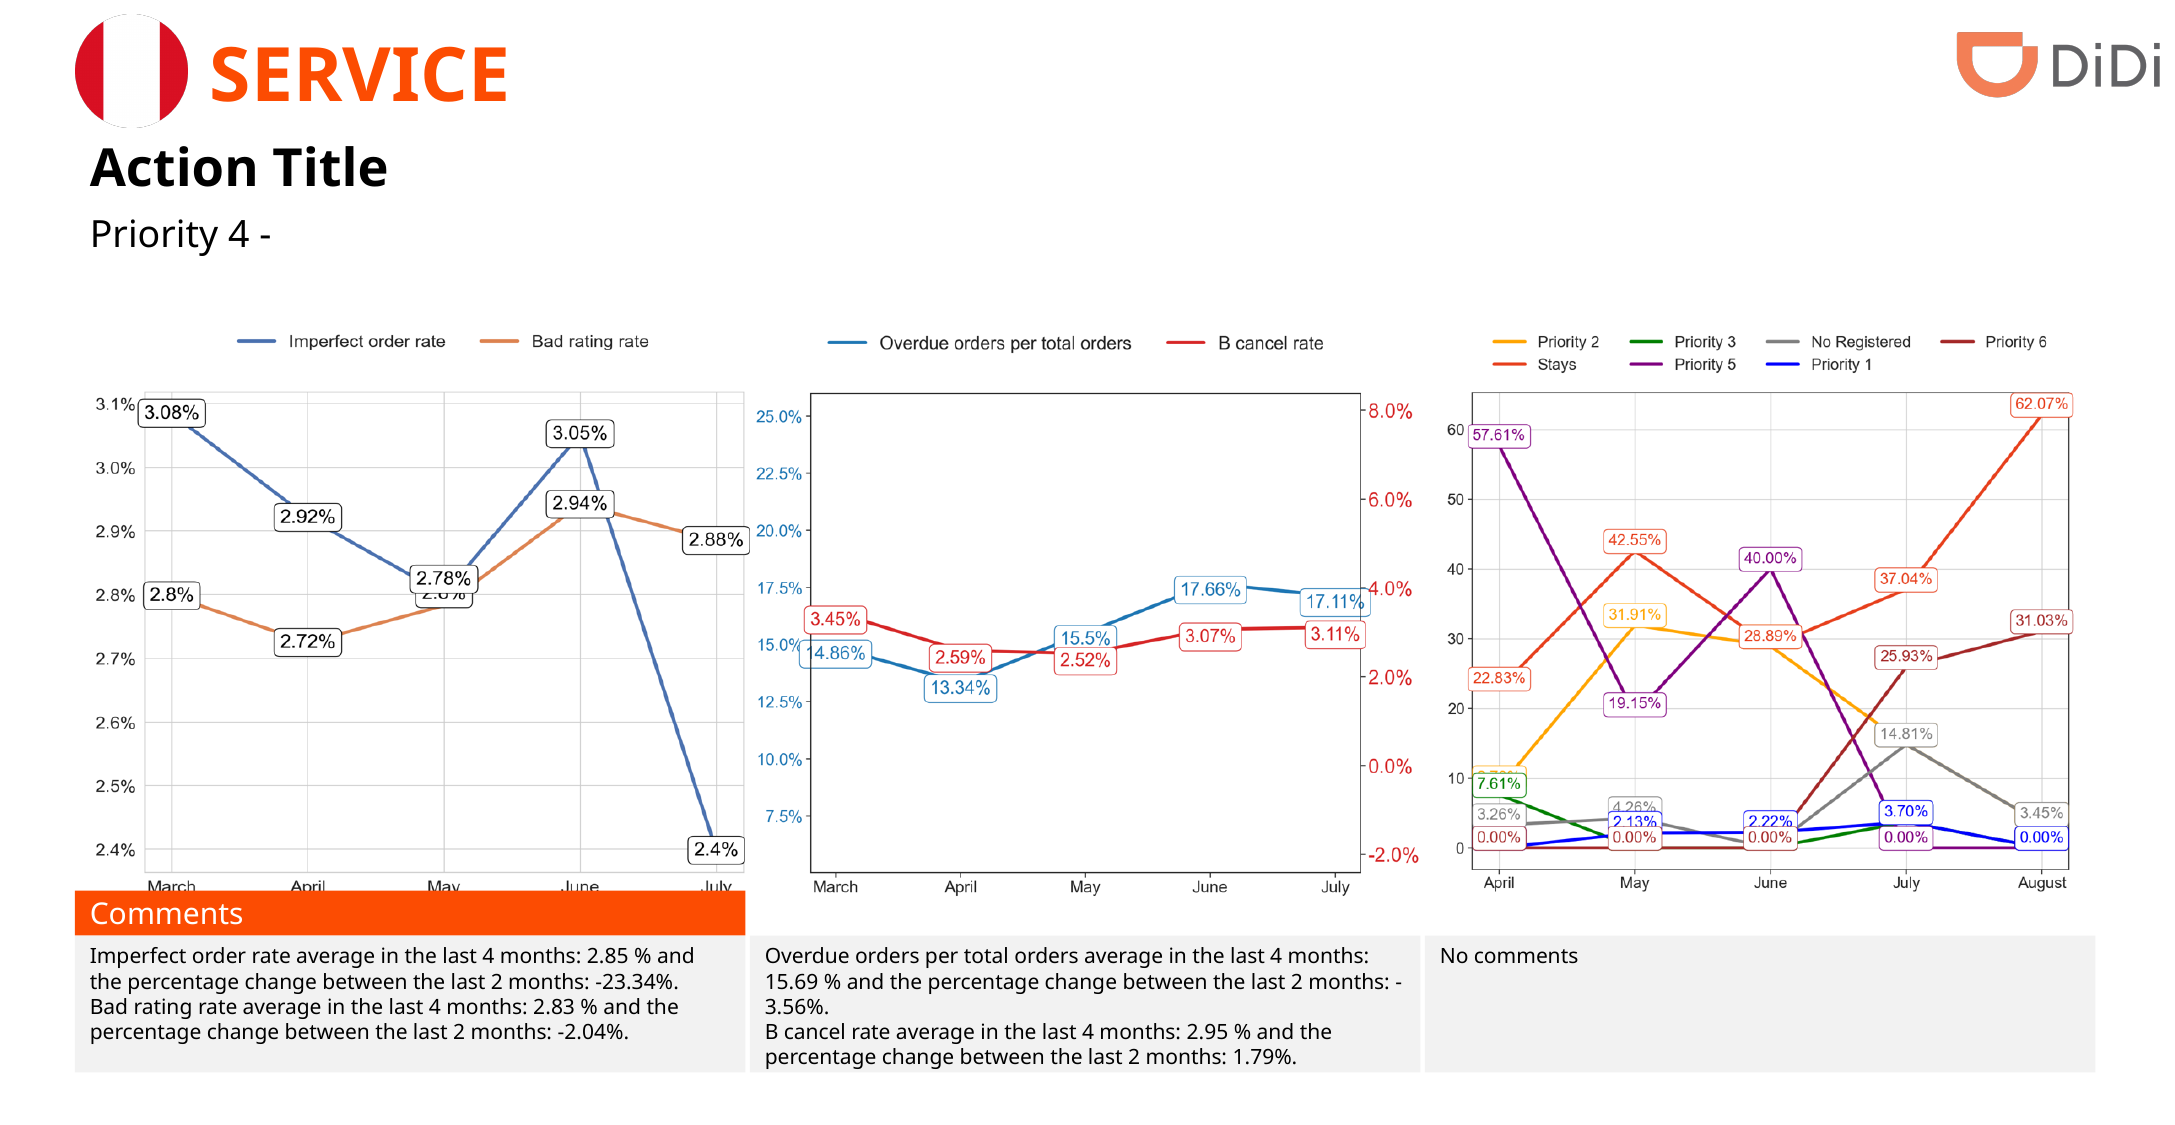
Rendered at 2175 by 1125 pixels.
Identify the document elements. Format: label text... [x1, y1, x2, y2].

text_box Overdue orders per total orders average in the last 4 months: 15.69 % and the percentage change between the last 2 months: -3.56%. B cancel rate average in the last 4 months: 2.95 % and the percentage change between the last 2 months: 1.79%. [749, 935, 1421, 1073]
text_box SERVICE [194, 15, 1800, 127]
text_box Priority 4 - [74, 202, 2175, 263]
text_box Action Title [74, 127, 2175, 202]
picture [74, 14, 188, 128]
text_box No comments [1424, 935, 2096, 1073]
text_box Imperfect order rate average in the last 4 months: 2.85 % and the percentage change between the last 2 months: -23.34%. Bad rating rate average in the last 4 months: 2.83 % and the percentage change between the last 2 months: -2.04%. [74, 936, 746, 1073]
text_box Comments [74, 921, 746, 936]
picture [1949, 1, 2175, 129]
picture [74, 322, 2101, 914]
